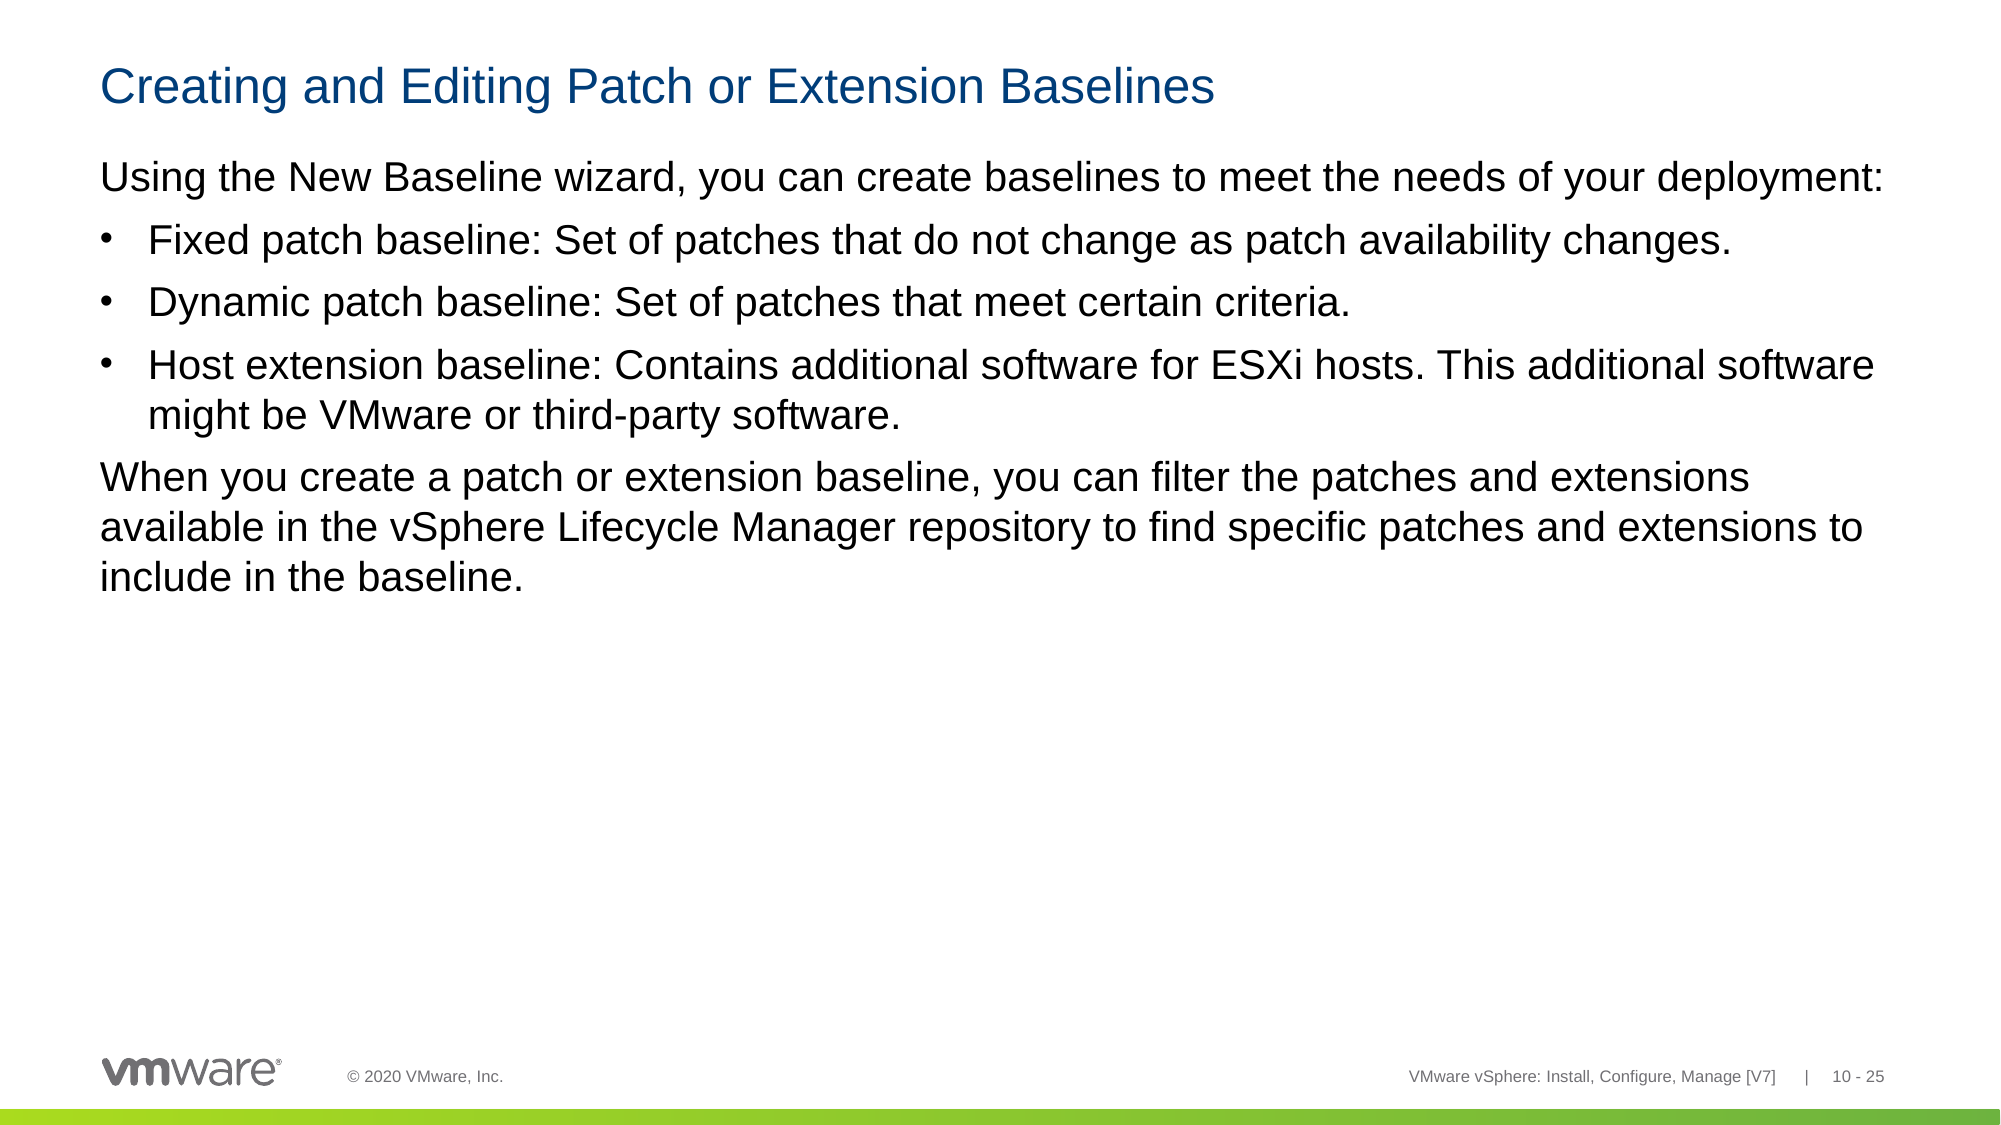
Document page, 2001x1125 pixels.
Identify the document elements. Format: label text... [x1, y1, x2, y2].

title Creating and Editing Patch or Extension Baselines [99, 54, 1900, 113]
footer VMware vSphere: Install, Configure, Manage [V7] | 10 - 25 [545, 1060, 1900, 1110]
list Using the New Baseline wizard, you can create baselines to meet the needs of your deployment: Fixed patch baseline: Set of patches that do not change as patch availability changes. Dynamic patch baseline: Set of patches that meet certain criteria. Host extension baseline: Contains additional software for ESXi hosts. This additional software might be VMware or third-party software. When you create a patch or extension baseline, you can filter the patches and extensions available in the vSphere Lifecycle Manager repository to find specific patches and extensions to include in the baseline. [99, 149, 1900, 1047]
